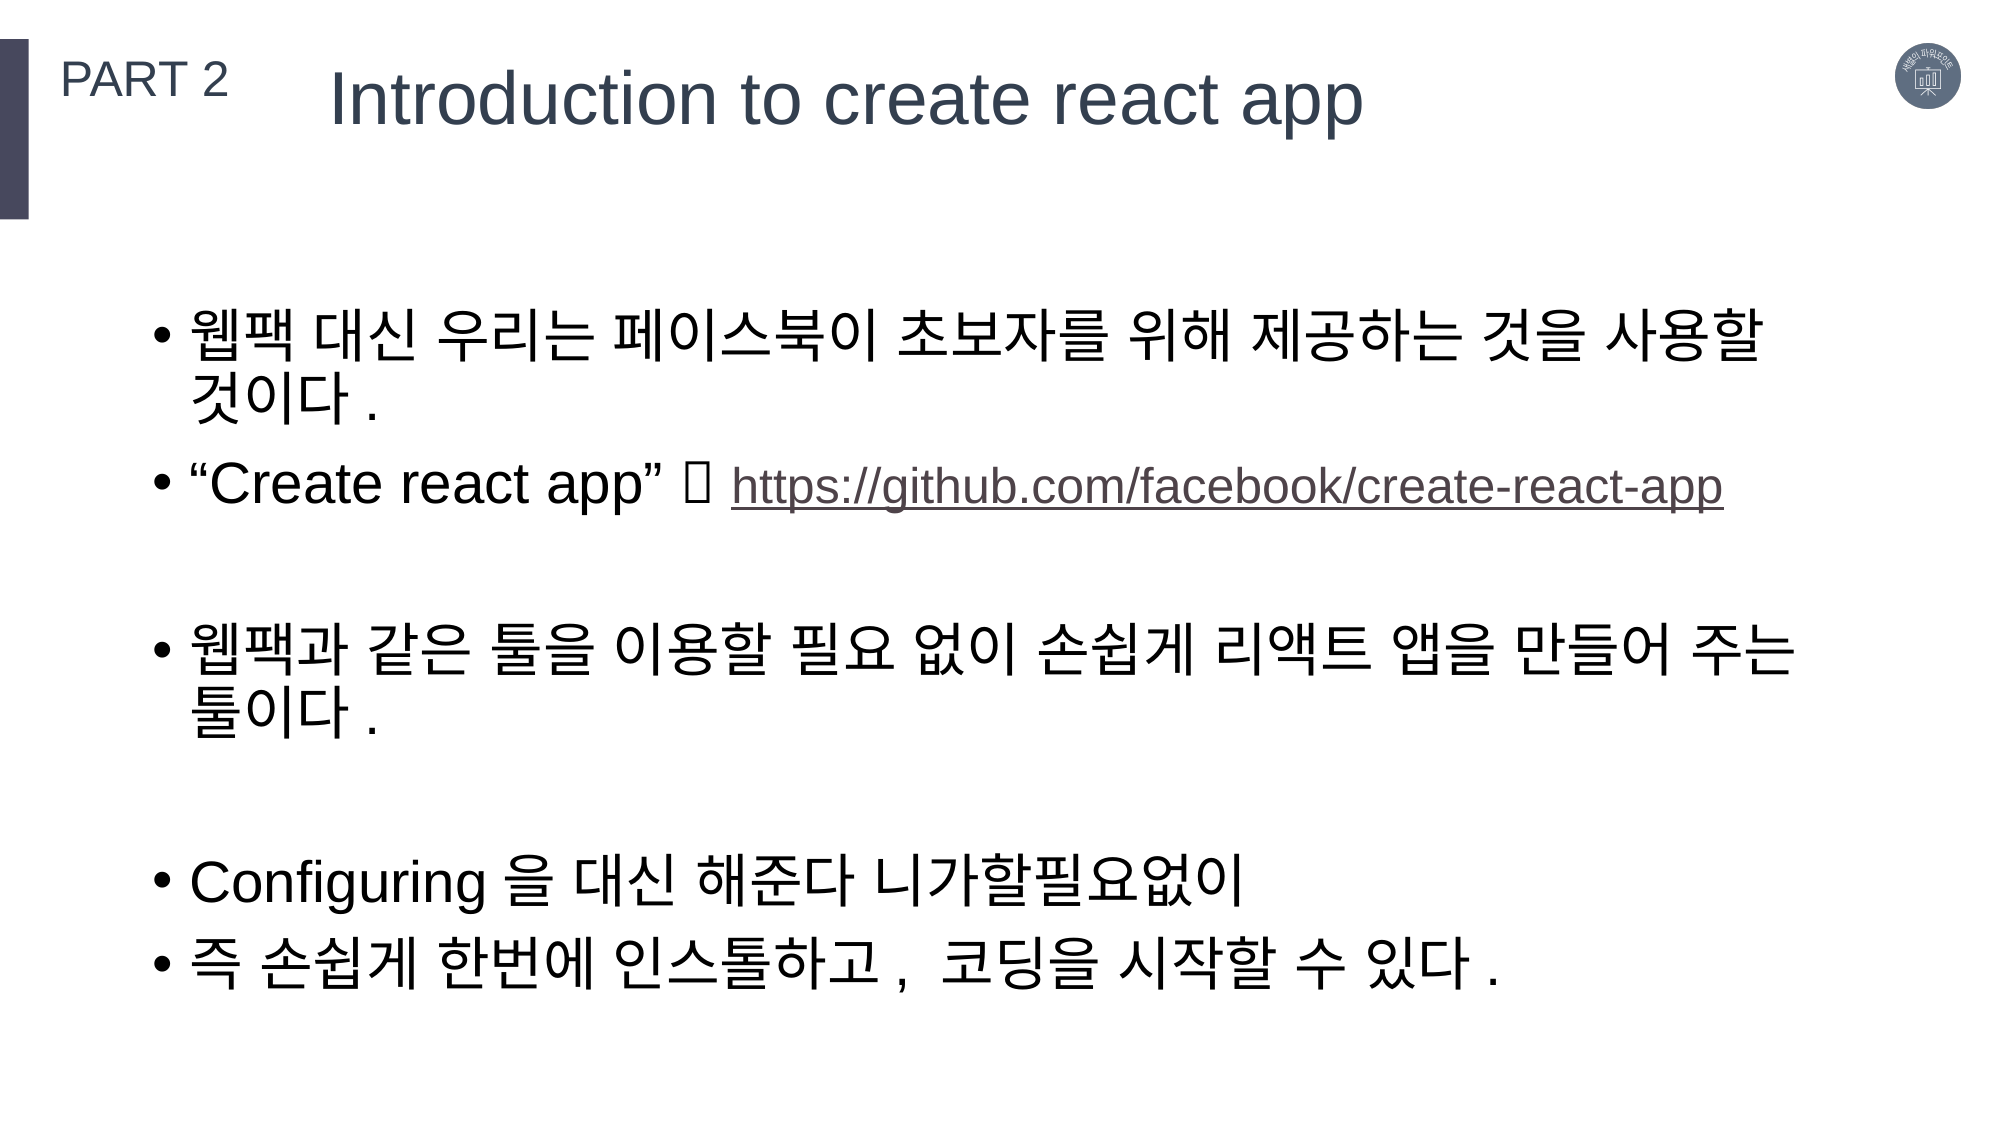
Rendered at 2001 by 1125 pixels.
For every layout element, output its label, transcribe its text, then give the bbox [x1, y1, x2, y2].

text_box PART 2 [45, 39, 245, 114]
picture [1895, 43, 1961, 109]
text_box 웹팩 대신 우리는 페이스북이 초보자를 위해 제공하는 것을 사용할 것이다. “Create react app”  https://github.com/facebook/create-react-app 웹팩과 같은 툴을 이용할 필요 없이 손쉽게 리액트 앱을 만들어 주는 툴이다. Configuring을 대신 해준다 니가할필요없이 즉 손쉽게 한번에 인스톨하고, 코딩을 시작할 수 있다. [137, 299, 1863, 1014]
text_box [0, 38, 30, 220]
text_box Introduction to create react app [313, 41, 1382, 147]
